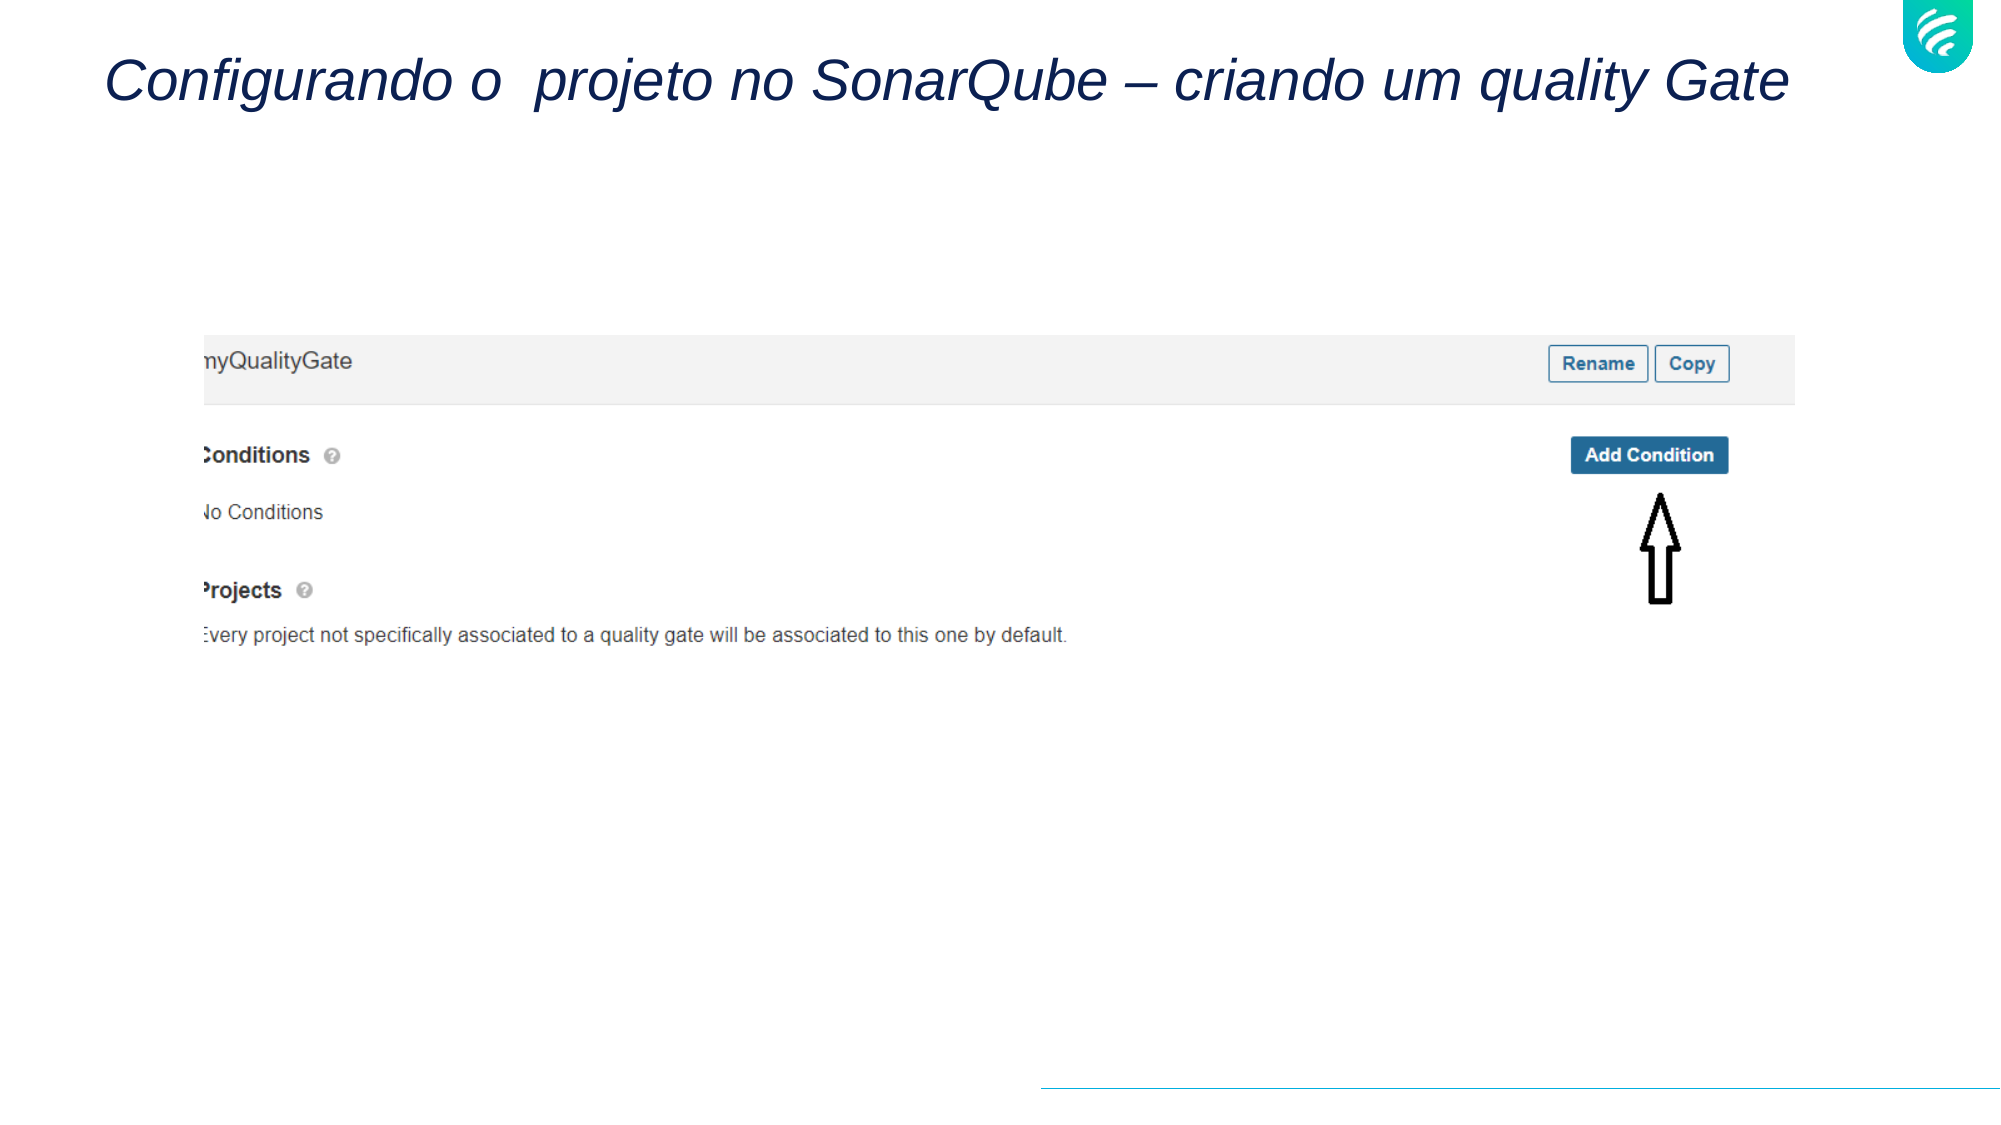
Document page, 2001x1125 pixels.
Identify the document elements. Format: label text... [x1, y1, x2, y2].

picture [1917, 8, 1959, 56]
title Configurando o projeto no SonarQube – criando um quality Gate [89, 43, 1893, 159]
picture [204, 335, 1795, 790]
